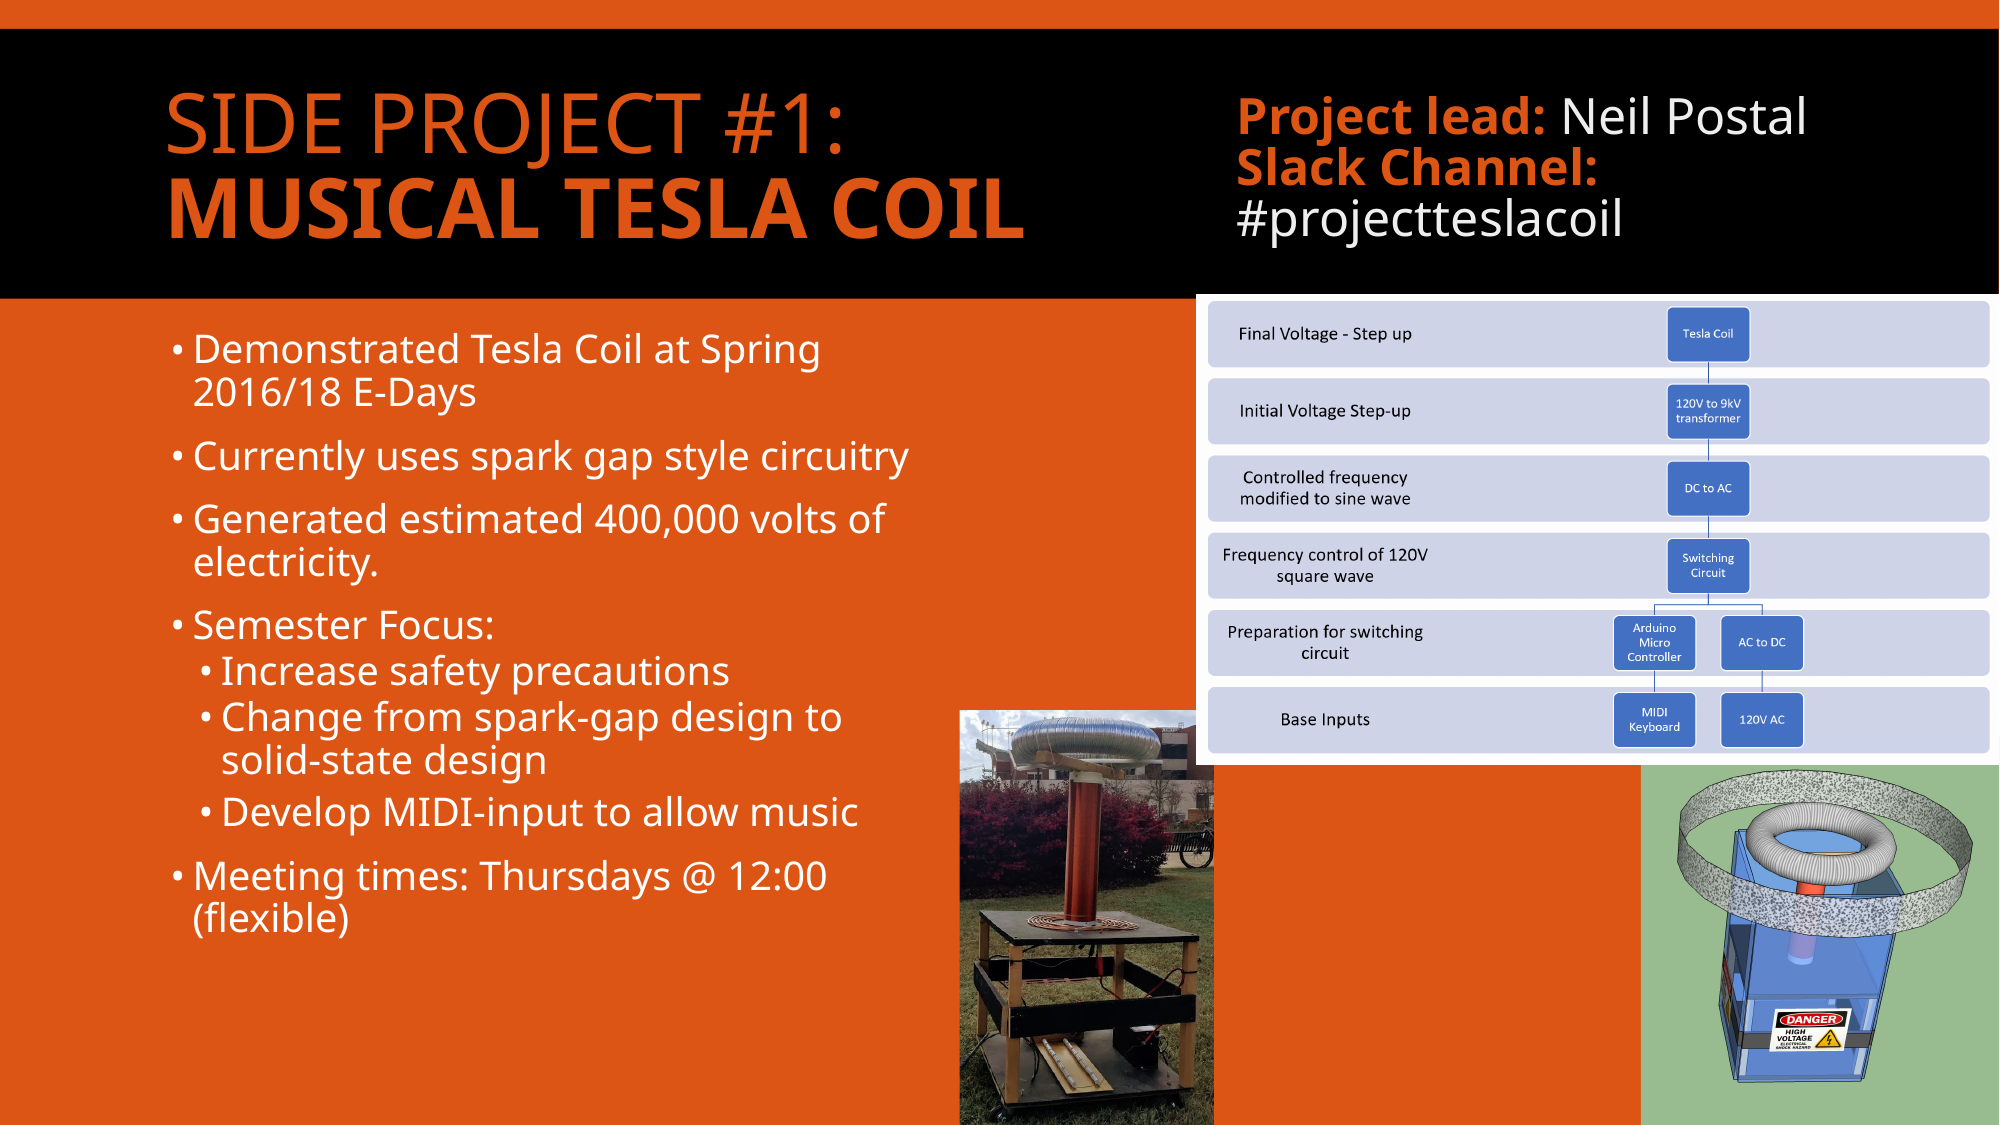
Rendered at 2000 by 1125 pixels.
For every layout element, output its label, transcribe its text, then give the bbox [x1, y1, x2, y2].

text_box SIDE PROJECT #1: MUSICAL TESLA COIL [149, 46, 1222, 294]
text_box Project lead: Neil Postal Slack Channel: #projectteslacoil [1221, 94, 1948, 246]
picture [959, 293, 2000, 1125]
text_box Demonstrated Tesla Coil at Spring 2016/18 E-Days Currently uses spark gap style circuitry Generated estimated 400,000 volts of electricity. Semester Focus: Increase safety precautions Change from spark-gap design to solid-state design Develop MIDI-input to allow music Meeting times: Thursdays @ 12:00 (flexible) [149, 322, 967, 1046]
